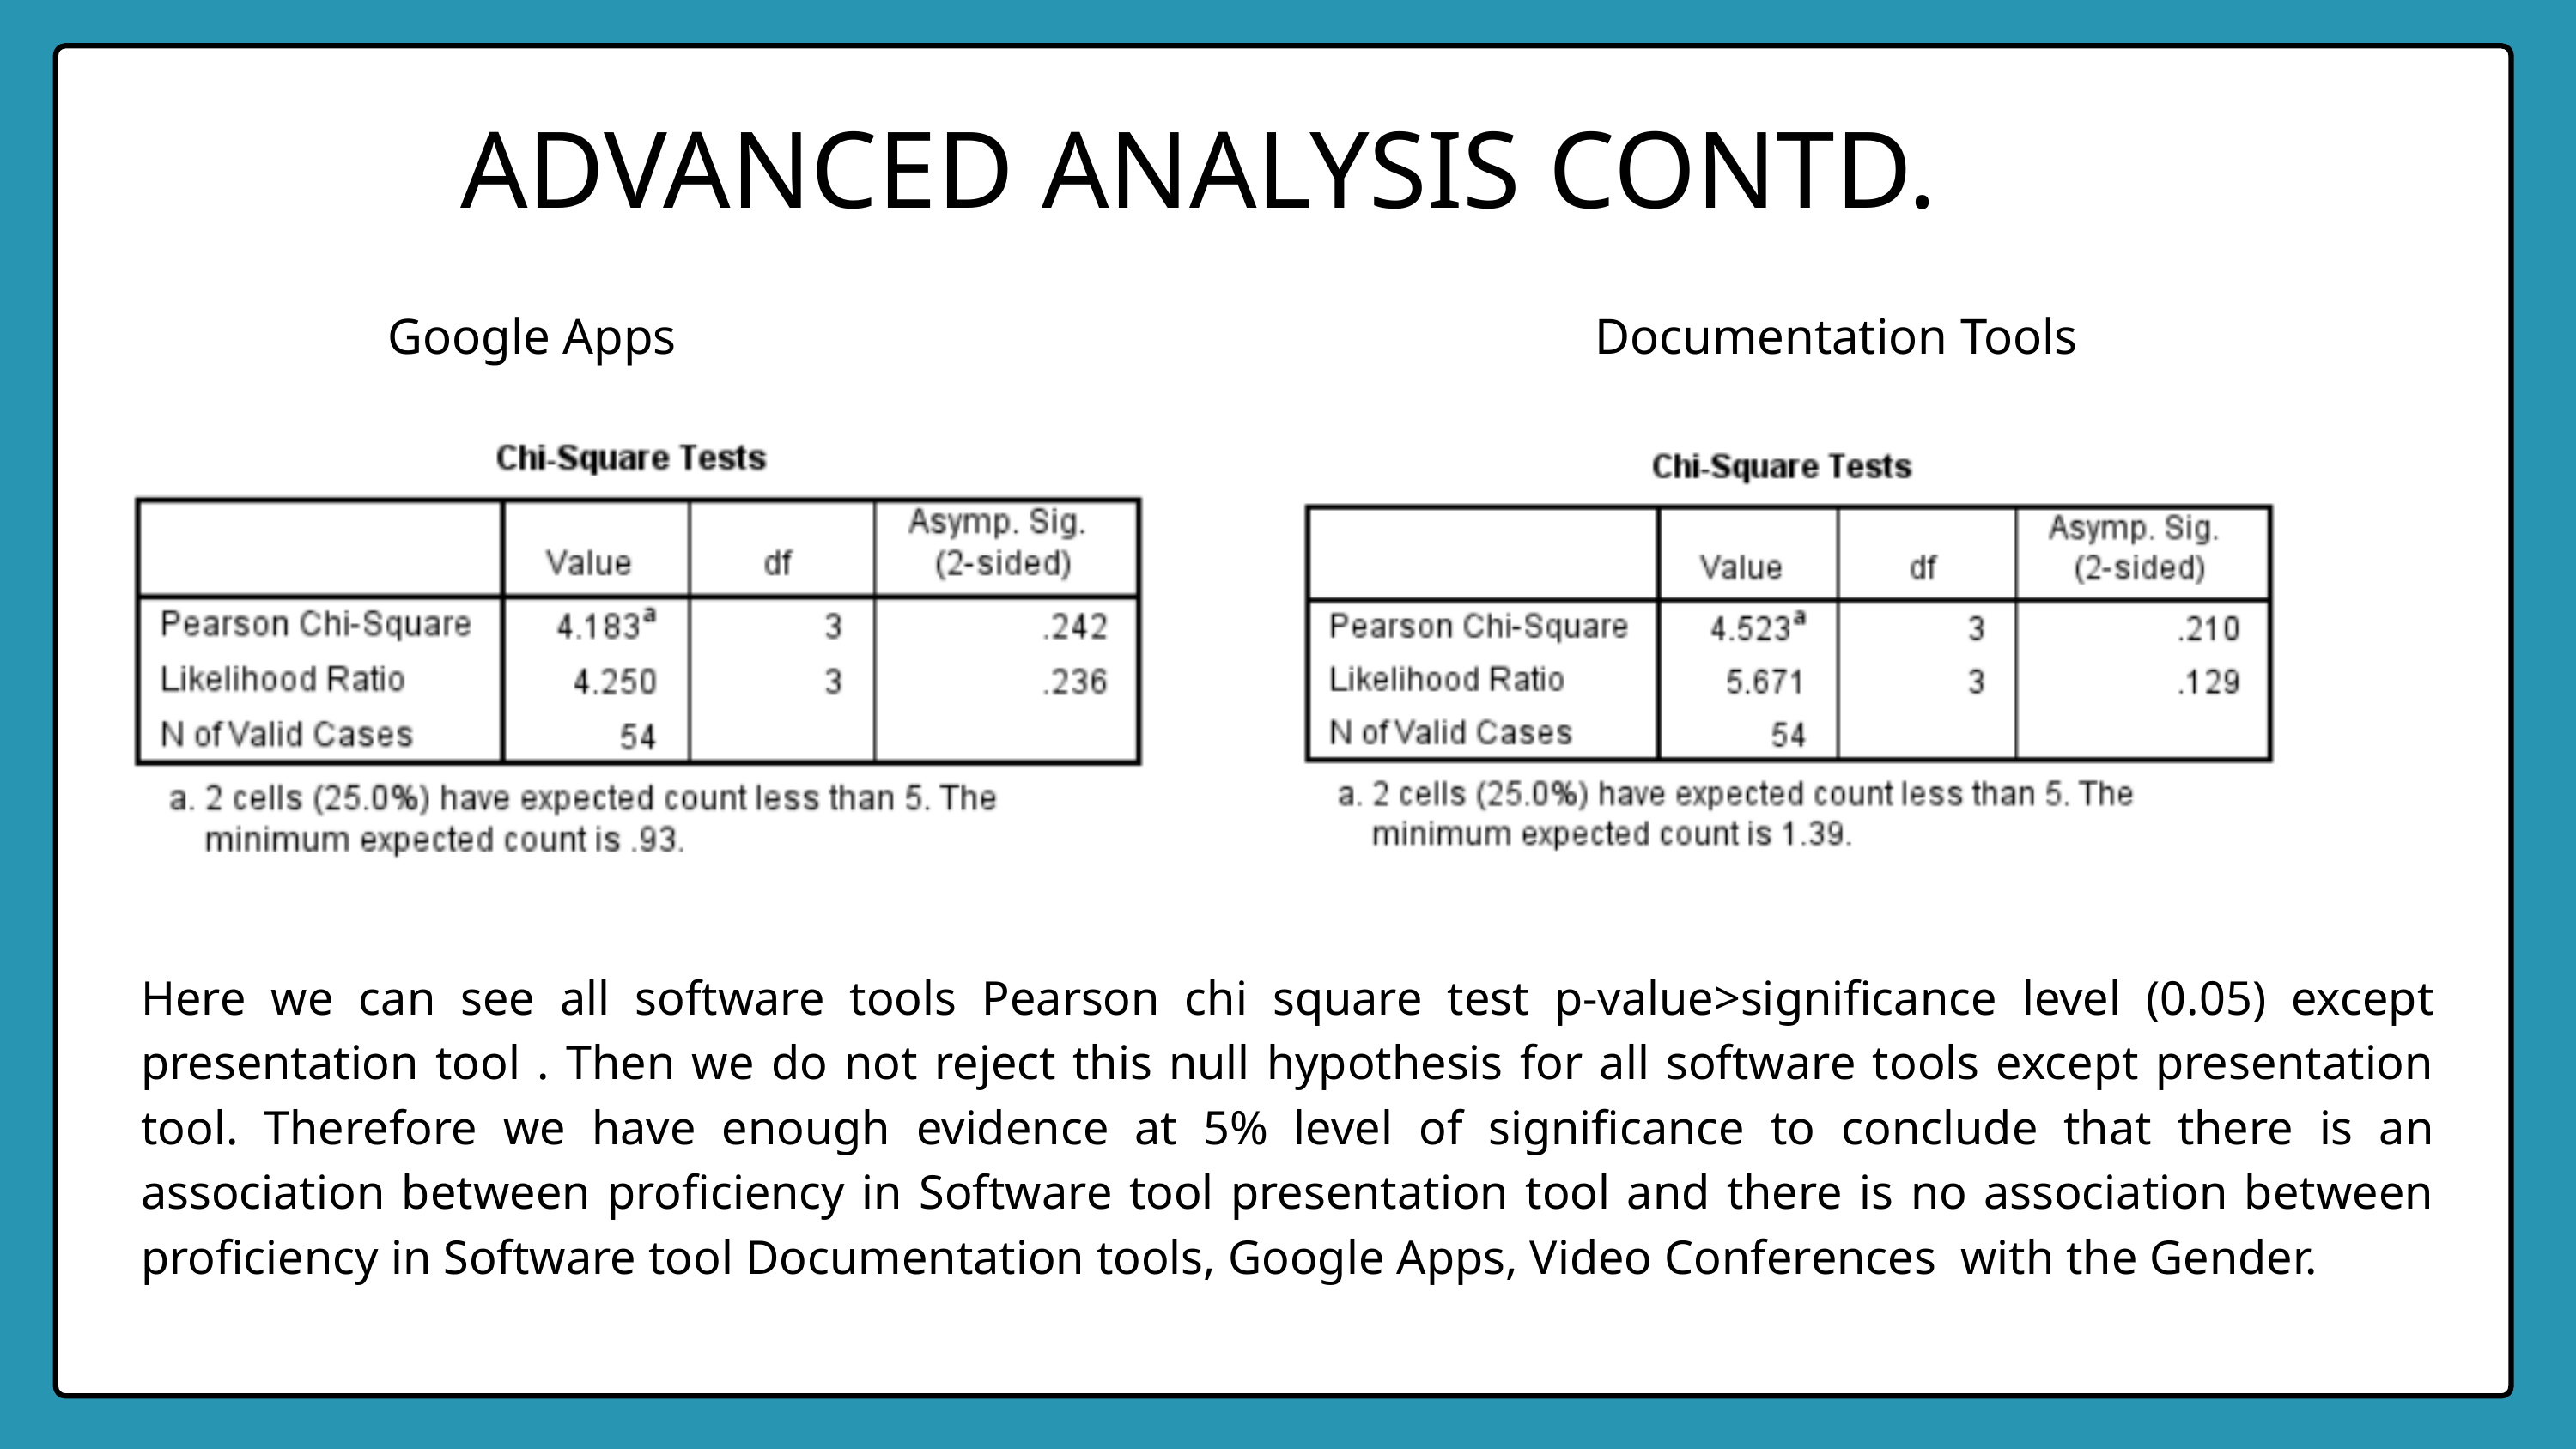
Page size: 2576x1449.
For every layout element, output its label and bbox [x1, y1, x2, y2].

text_box [55, 45, 2512, 1397]
